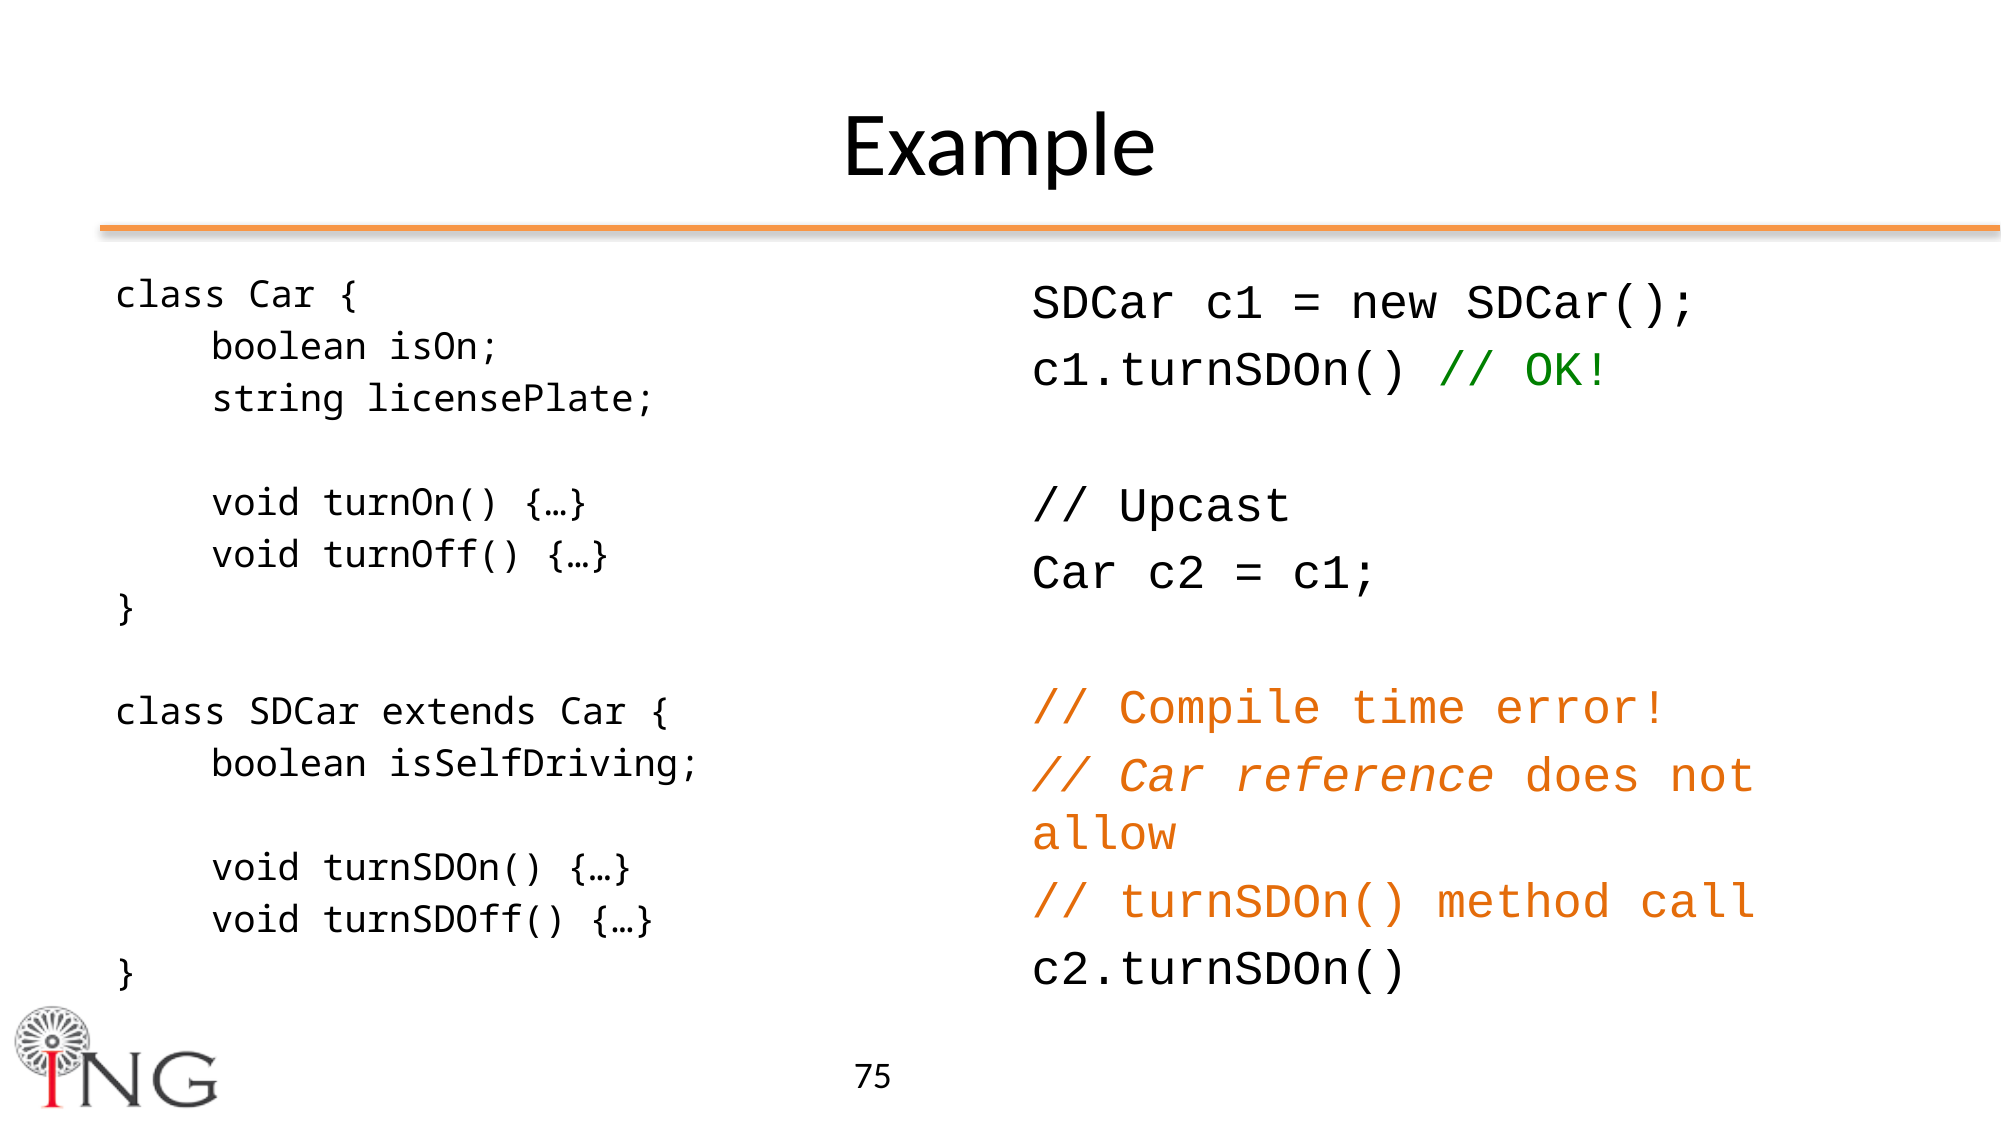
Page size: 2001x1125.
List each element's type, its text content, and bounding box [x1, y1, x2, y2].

slide_number 75 [839, 1043, 1900, 1104]
list SDCar c1 = new SDCar(); c1.turnSDOn() // OK! // Upcast Car c2 = c1; // Compile time error! // Car reference does not allow // turnSDOn() method call c2.turnSDOn() [1016, 262, 1900, 1005]
list class Car { boolean isOn; string licensePlate; void turnOn() {…} void turnOff() {…} } class SDCar extends Car { boolean isSelfDriving; void turnSDOn() {…} void turnSDOff() {…} } [99, 262, 984, 1005]
picture [0, 987, 244, 1125]
title Example [99, 45, 1900, 233]
